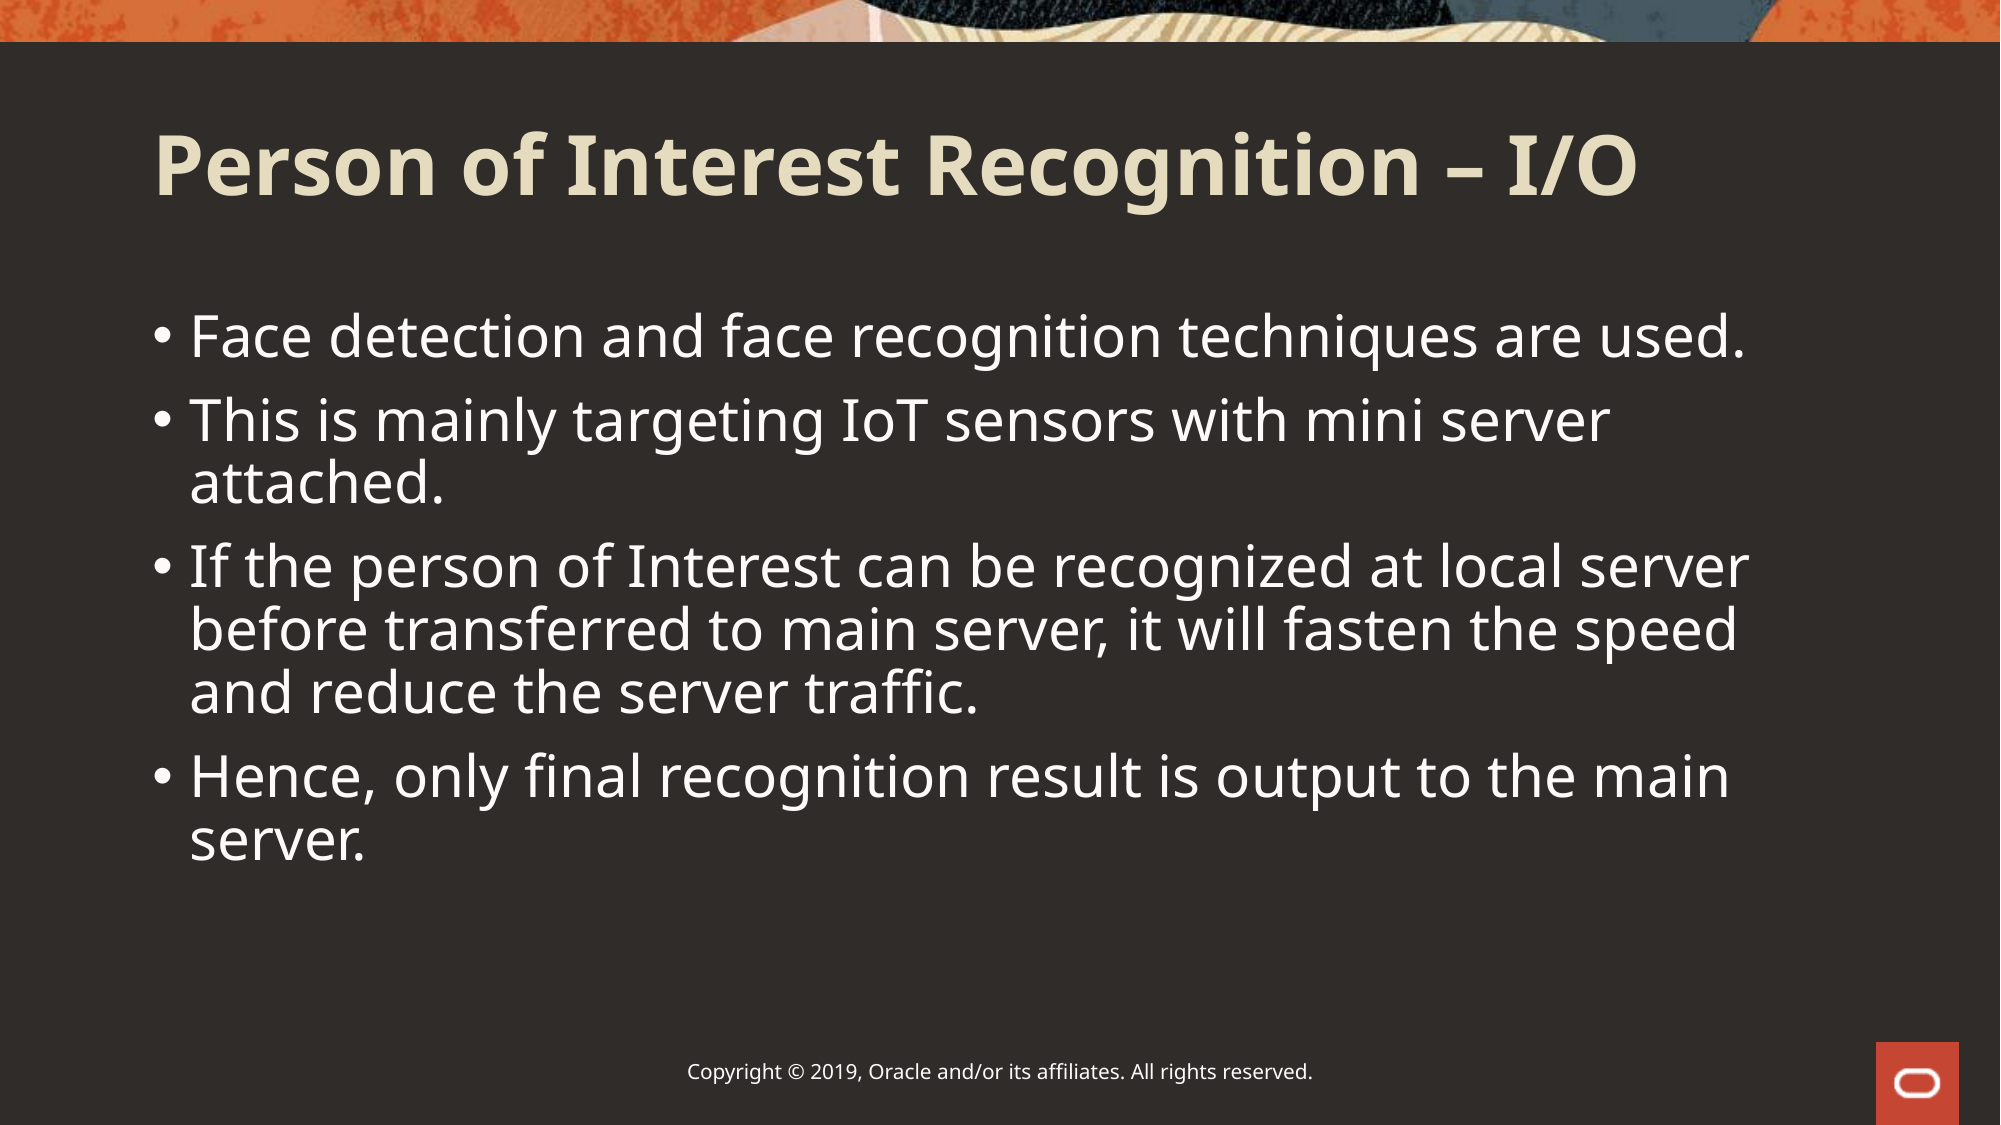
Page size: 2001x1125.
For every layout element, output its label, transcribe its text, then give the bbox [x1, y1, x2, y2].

picture [1876, 1042, 1959, 1125]
title Person of Interest Recognition – I/O [137, 59, 1863, 278]
list Face detection and face recognition techniques are used. This is mainly targeting IoT sensors with mini server attached. If the person of Interest can be recognized at local server before transferred to main server, it will fasten the speed and reduce the server traffic. Hence, only final recognition result is output to the main server. [137, 299, 1863, 1014]
picture [0, 0, 2000, 42]
footer Copyright © 2019, Oracle and/or its affiliates. All rights reserved. [662, 1042, 1338, 1103]
